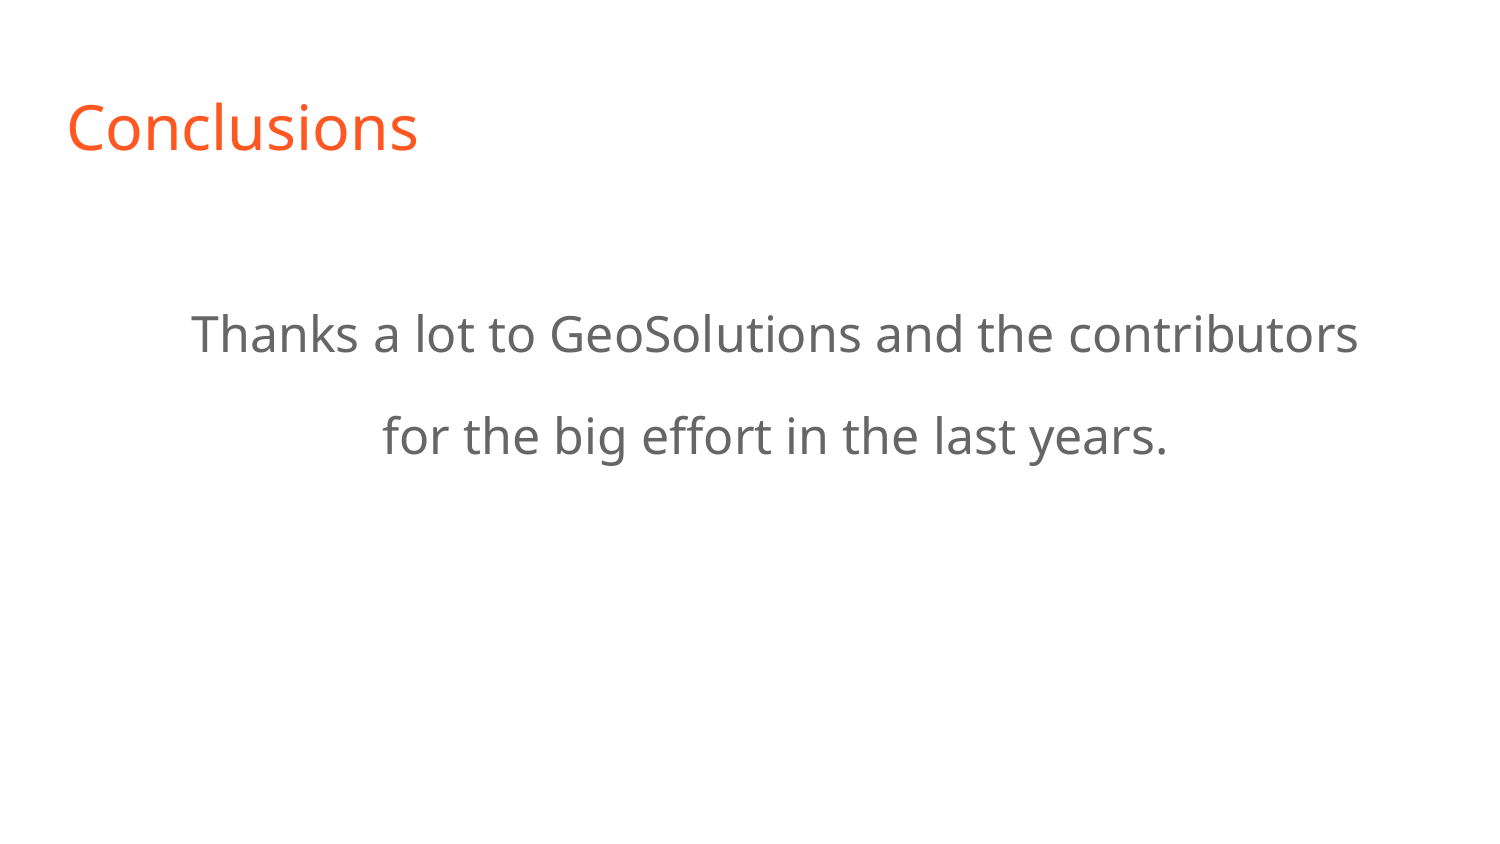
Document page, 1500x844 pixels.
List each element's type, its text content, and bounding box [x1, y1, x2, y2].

title Conclusions [51, 72, 1449, 167]
text_box Thanks a lot to GeoSolutions and the contributors for the big effort in the last years. [164, 278, 1388, 650]
